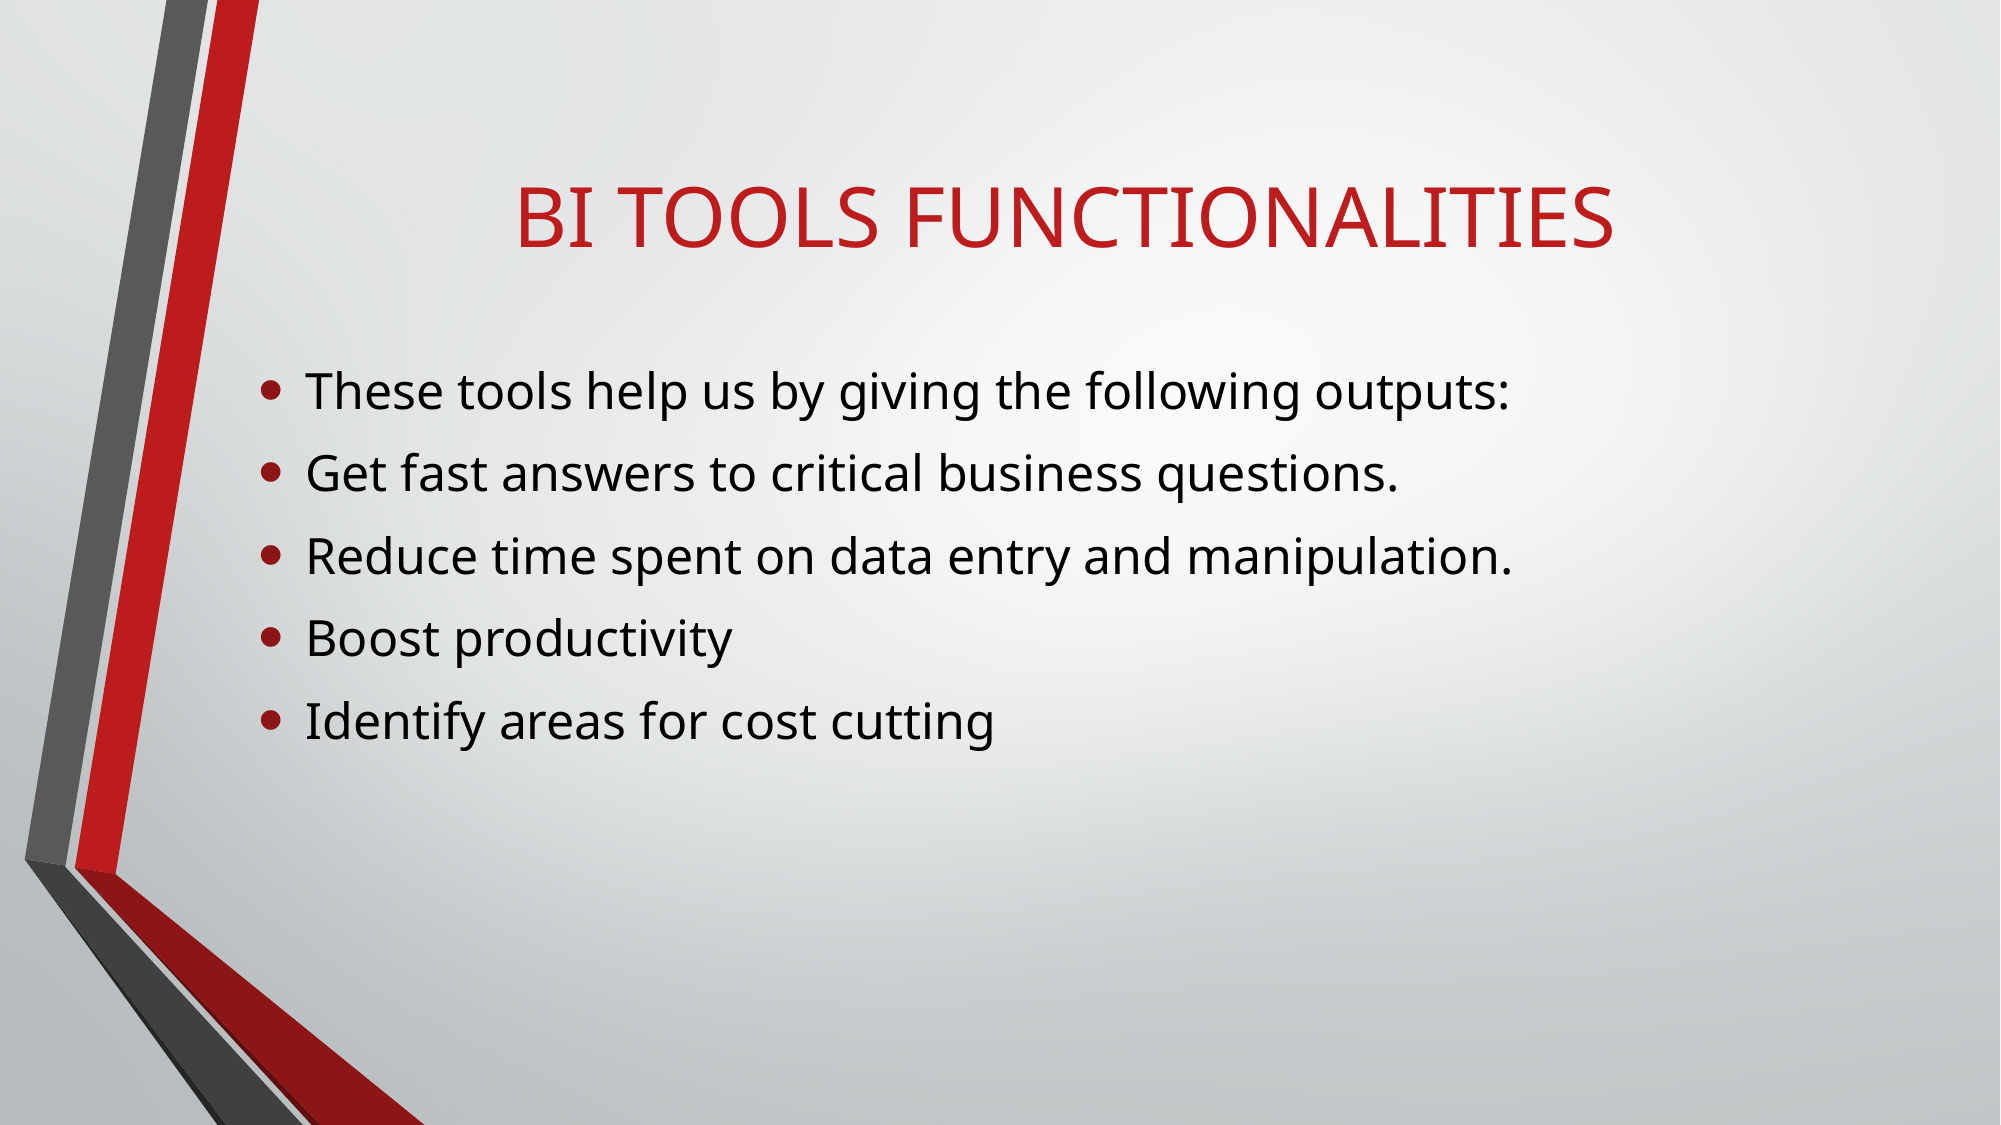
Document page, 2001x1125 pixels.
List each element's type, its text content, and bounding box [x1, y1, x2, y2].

list These tools help us by giving the following outputs: Get fast answers to critical business questions. Reduce time spent on data entry and manipulation. Boost productivity Identify areas for cost cutting [243, 266, 1887, 925]
title BI TOOLS FUNCTIONALITIES [243, 109, 1887, 266]
